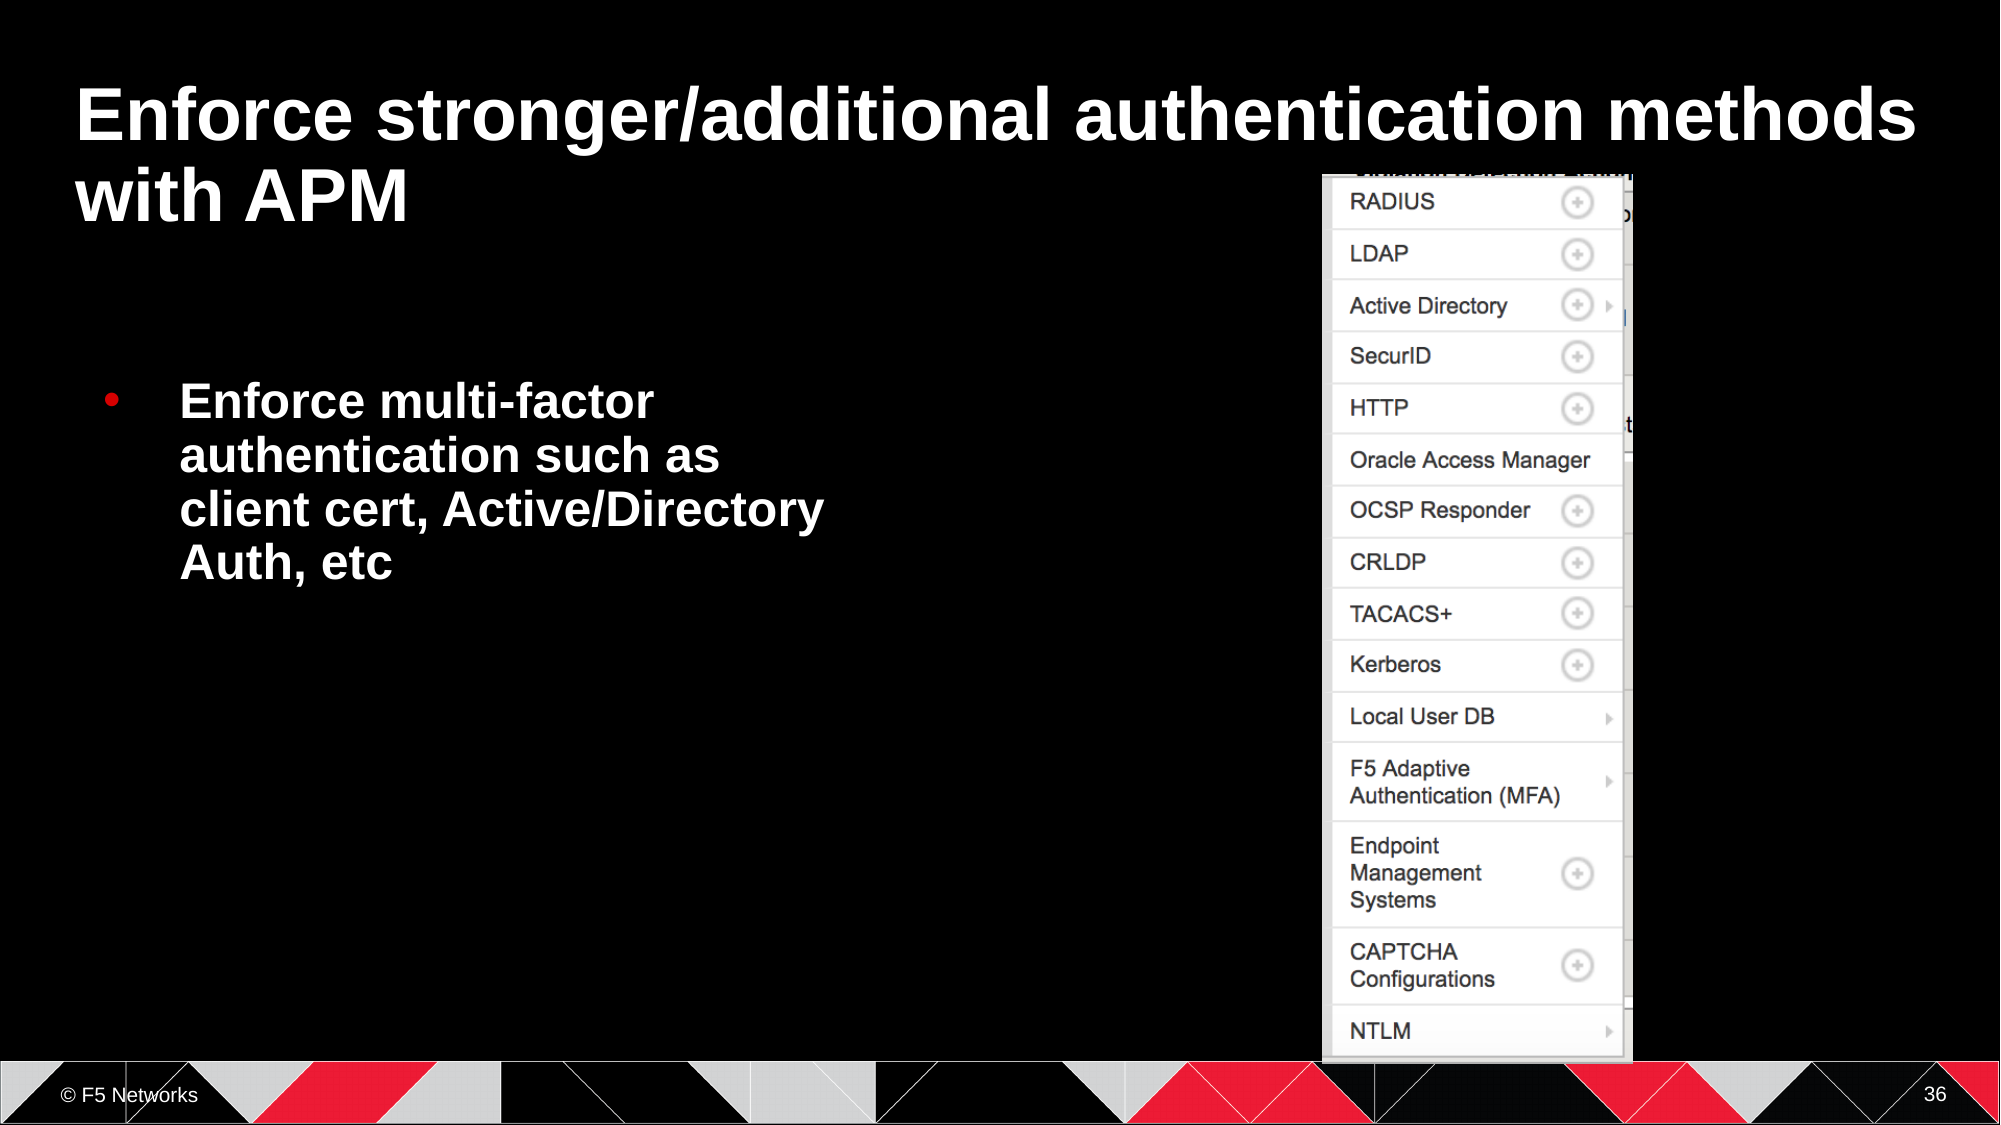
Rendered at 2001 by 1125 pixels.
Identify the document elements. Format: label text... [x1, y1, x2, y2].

slide_number 36 [1477, 1062, 1973, 1123]
footer © F5 Networks [35, 1063, 711, 1124]
title Enforce stronger/additional authentication methods with APM [50, 50, 1950, 266]
picture [0, 174, 2000, 1125]
list Enforce multi-factor authentication such as client cert, Active/Directory Auth, etc [77, 349, 854, 1063]
